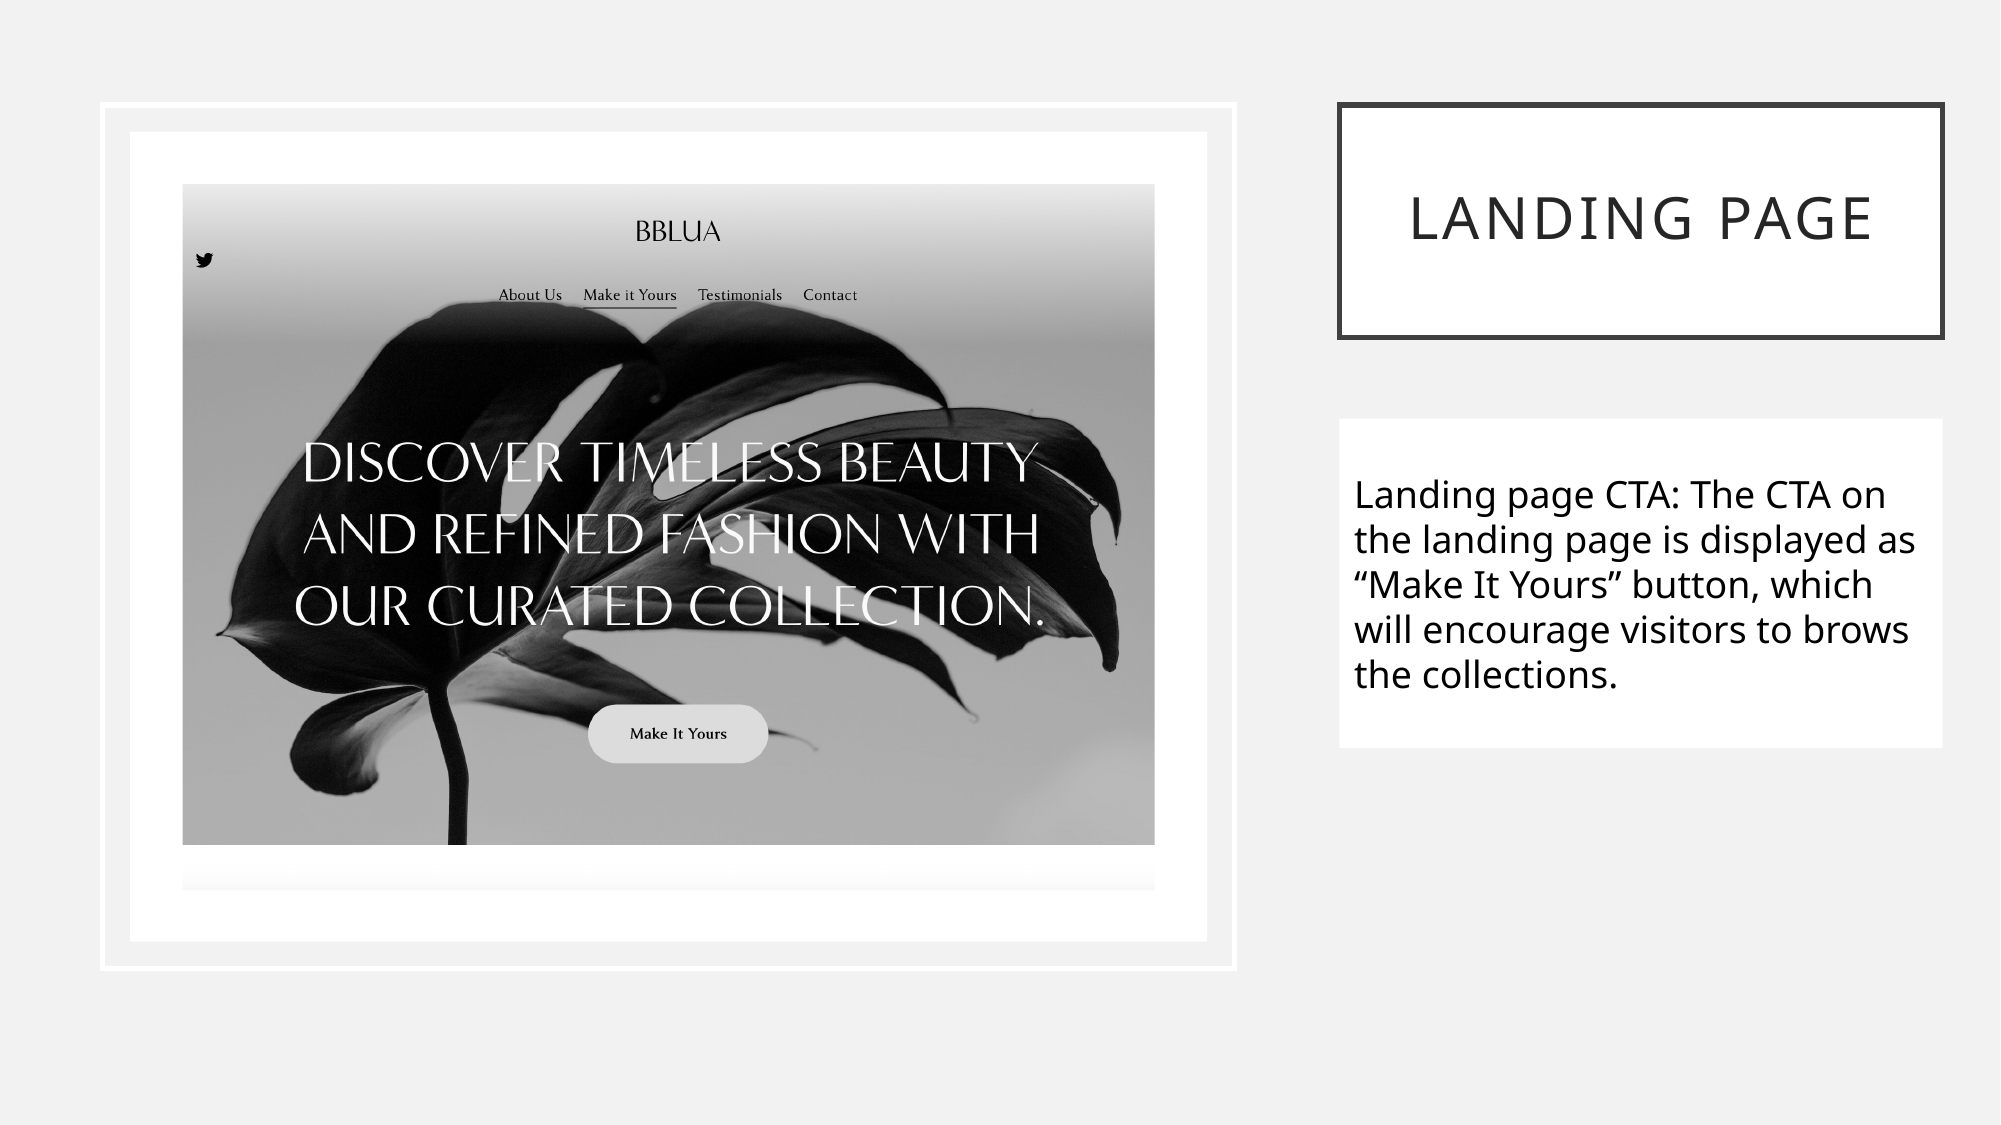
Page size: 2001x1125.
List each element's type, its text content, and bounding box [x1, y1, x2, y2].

text_box [129, 131, 1208, 943]
text_box [102, 104, 1235, 969]
picture [182, 184, 1155, 890]
text_box Landing page CTA: The CTA on the landing page is displayed as “Make It Yours” button, which will encourage visitors to brows the collections. [1338, 417, 1944, 749]
title Landing page [1337, 102, 1945, 340]
